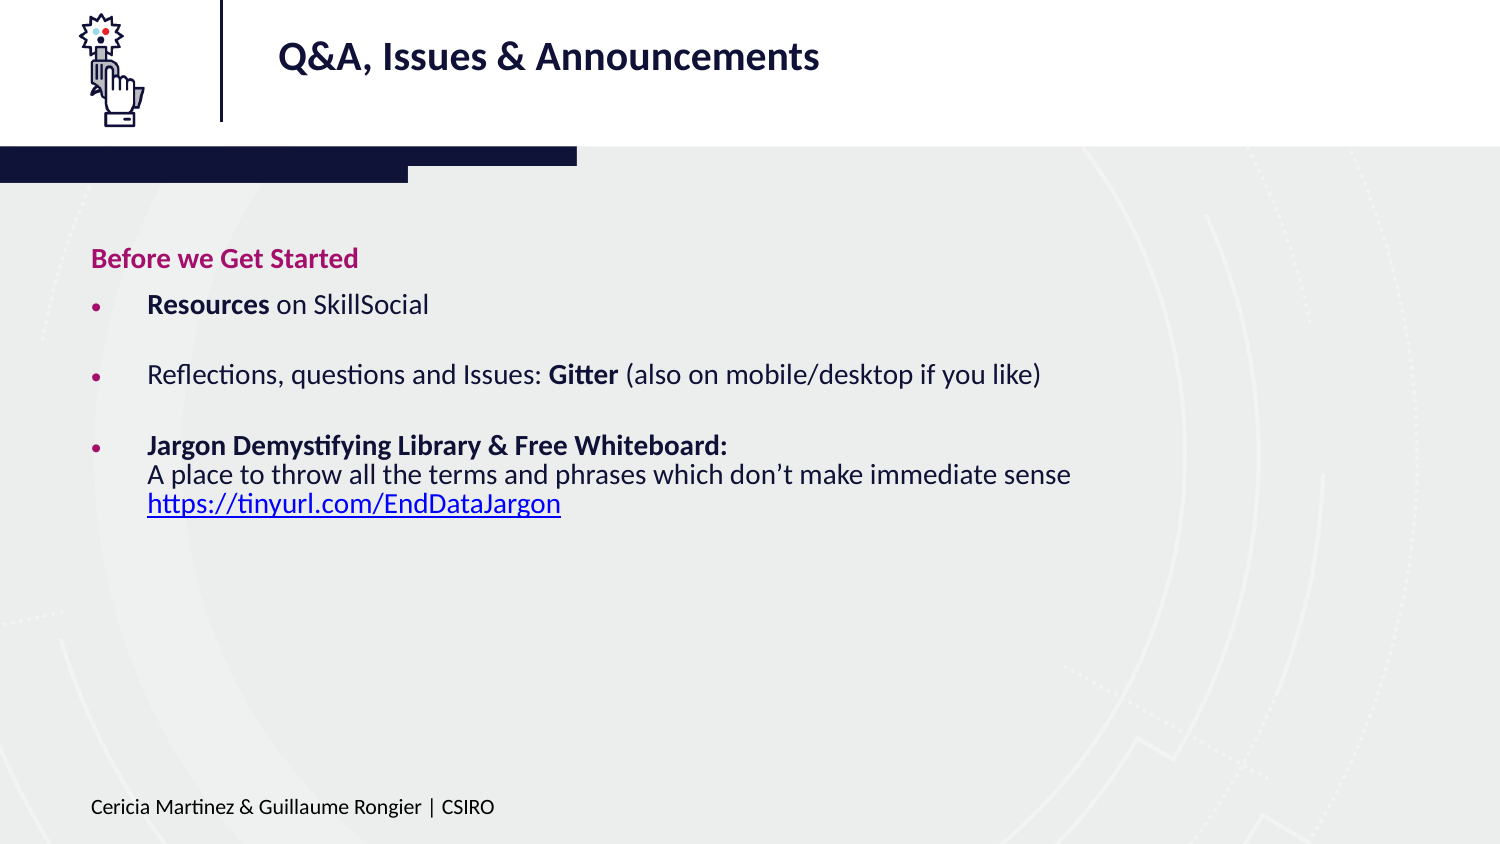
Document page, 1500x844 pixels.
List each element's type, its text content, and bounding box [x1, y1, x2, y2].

list Cericia Martinez & Guillaume Rongier | CSIRO [76, 784, 1217, 821]
list Q&A, Issues & Announcements [263, 32, 1404, 106]
list Resources on SkillSocial Reflections, questions and Issues: Gitter (also on mobile/desktop if you like) Jargon Demystifying Library & Free Whiteboard: A place to throw all the terms and phrases which don’t make immediate sense https://tinyurl.com/EndDataJargon [76, 285, 1217, 784]
picture [0, 0, 1500, 844]
list Before we Get Started [76, 231, 1217, 268]
